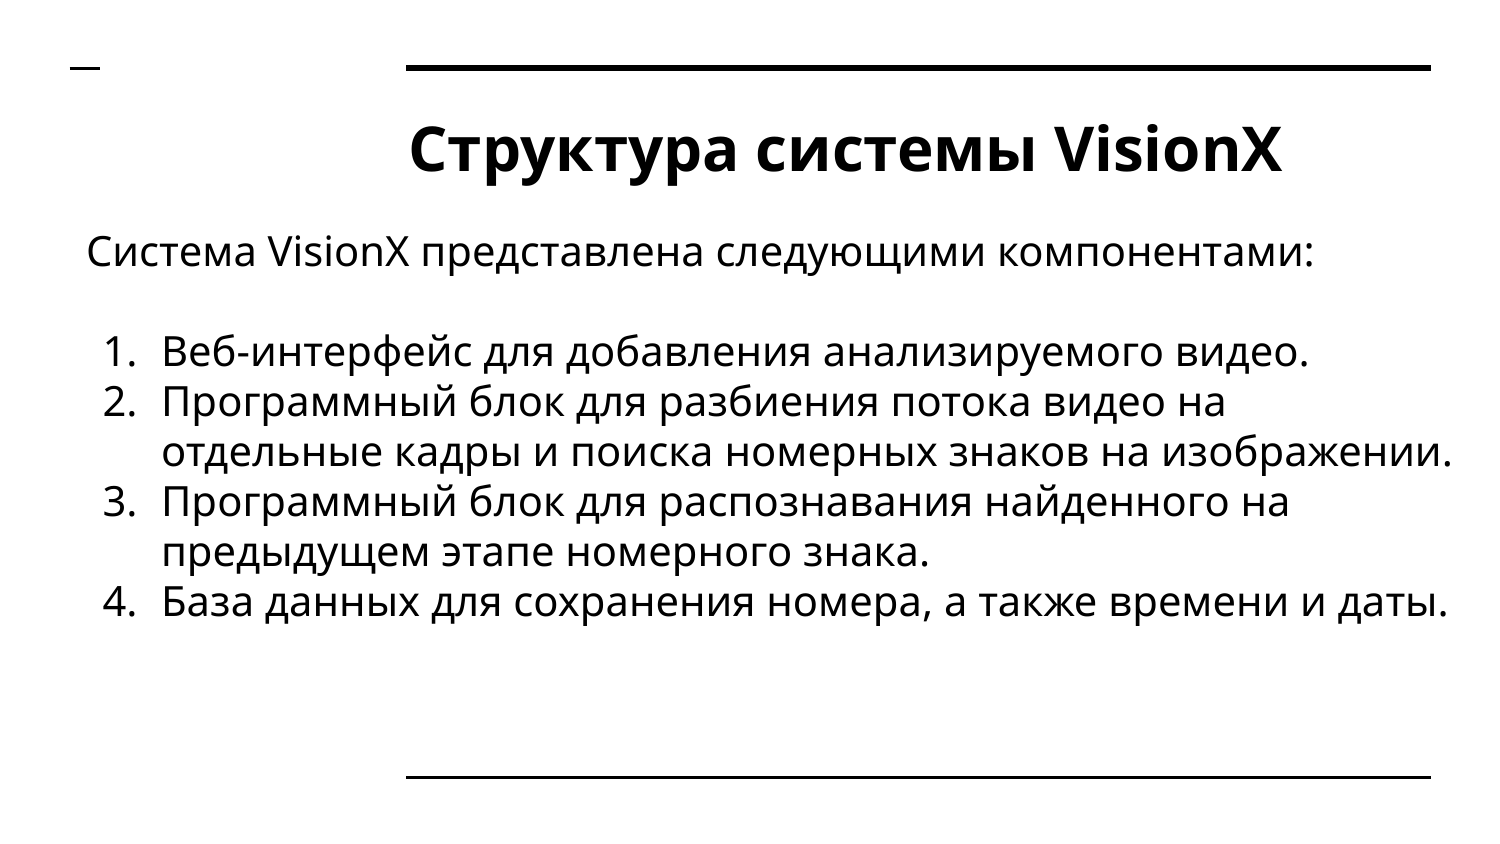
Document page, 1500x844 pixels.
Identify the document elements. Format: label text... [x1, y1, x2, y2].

title Структура системы VisionX [393, 94, 1431, 199]
list Система VisionX представлена следующими компонентами: Веб-интерфейс для добавления анализируемого видео. Программный блок для разбиения потока видео на отдельные кадры и поиска номерных знаков на изображении. Программный блок для распознавания найденного на предыдущем этапе номерного знака. База данных для сохранения номера, а также времени и даты. [71, 209, 1469, 804]
